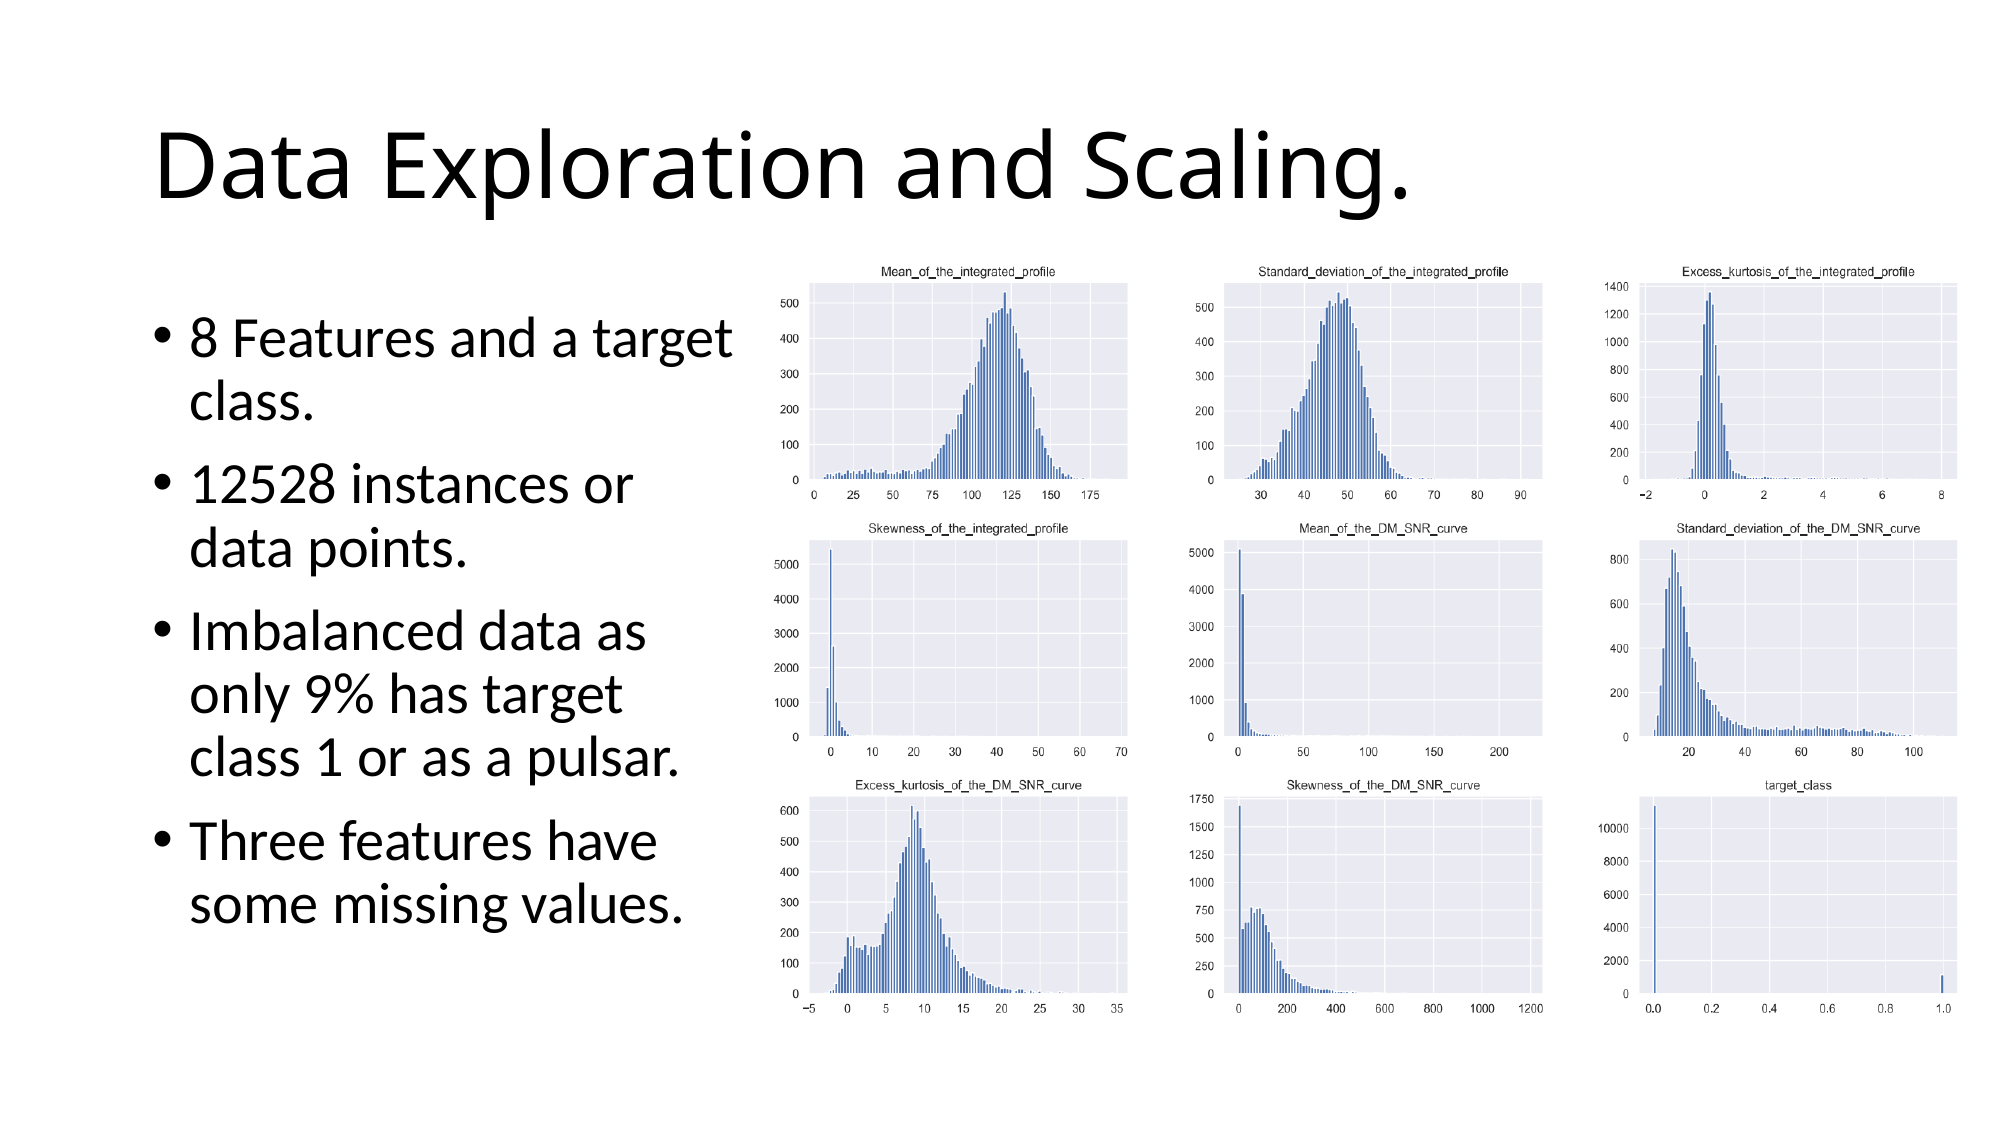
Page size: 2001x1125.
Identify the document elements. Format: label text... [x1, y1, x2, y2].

picture [758, 255, 1981, 1037]
list 8 Features and a target class. 12528 instances or data points. Imbalanced data as only 9% has target class 1 or as a pulsar. Three features have some missing values. [137, 299, 758, 1014]
title Data Exploration and Scaling. [137, 59, 1863, 278]
